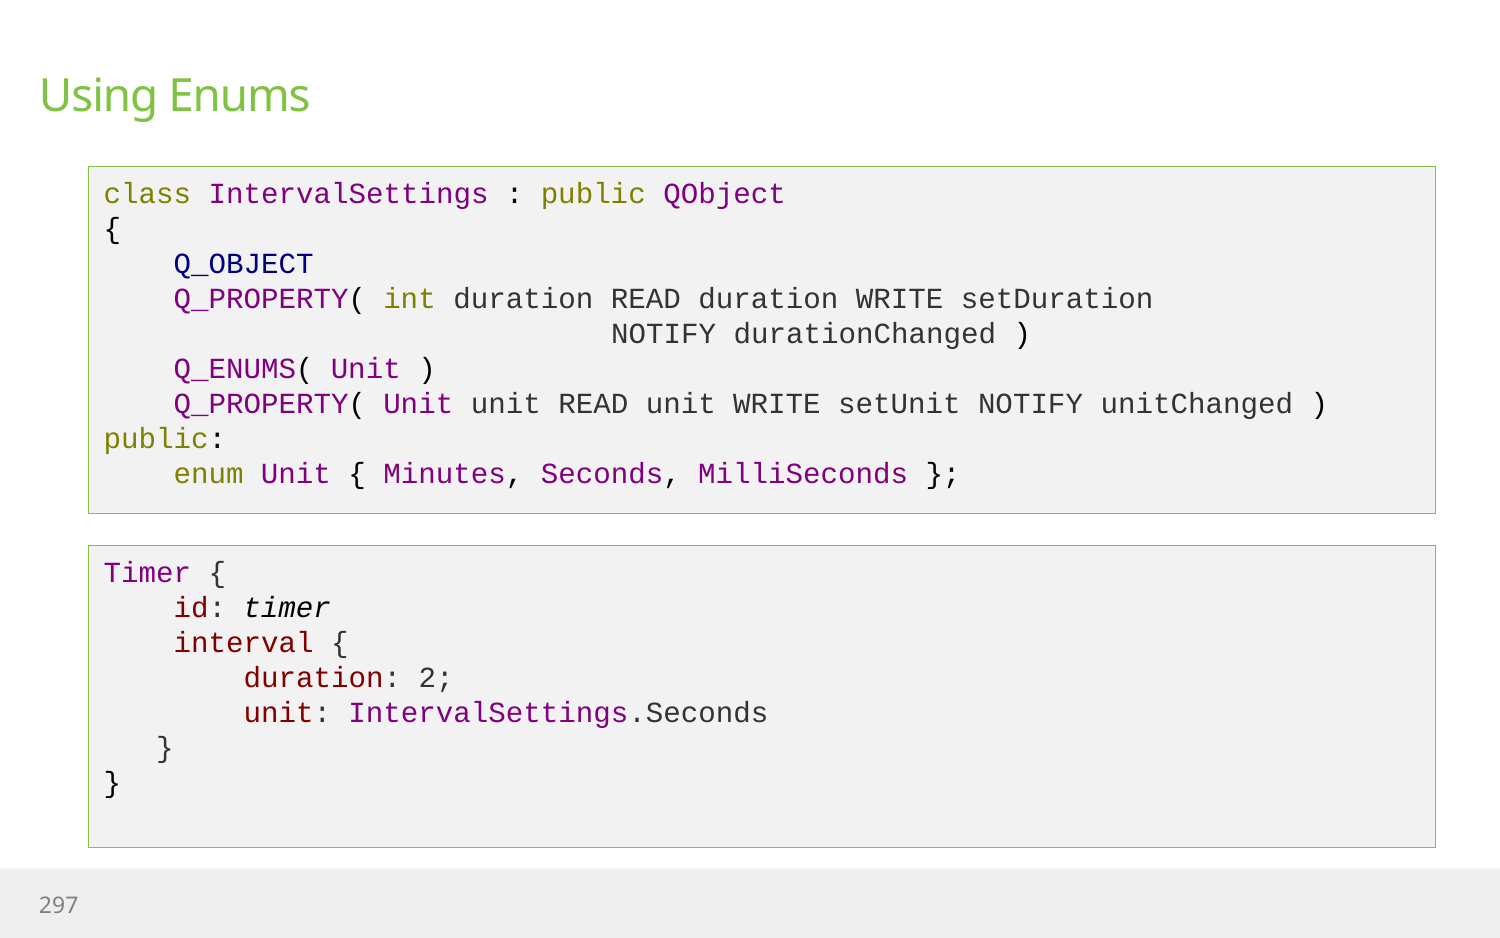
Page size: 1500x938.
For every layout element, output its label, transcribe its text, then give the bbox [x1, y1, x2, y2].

slide_number 297 [39, 892, 410, 921]
title Using Enums [39, 66, 1052, 196]
text_box class IntervalSettings : public QObject { Q_OBJECT Q_PROPERTY( int duration READ duration WRITE setDuration NOTIFY durationChanged ) Q_ENUMS( Unit ) Q_PROPERTY( Unit unit READ unit WRITE setUnit NOTIFY unitChanged ) public: enum Unit { Minutes, Seconds, MilliSeconds }; [88, 166, 1436, 514]
text_box Timer { id: timer interval { duration: 2; unit: IntervalSettings.Seconds } } [88, 545, 1436, 848]
